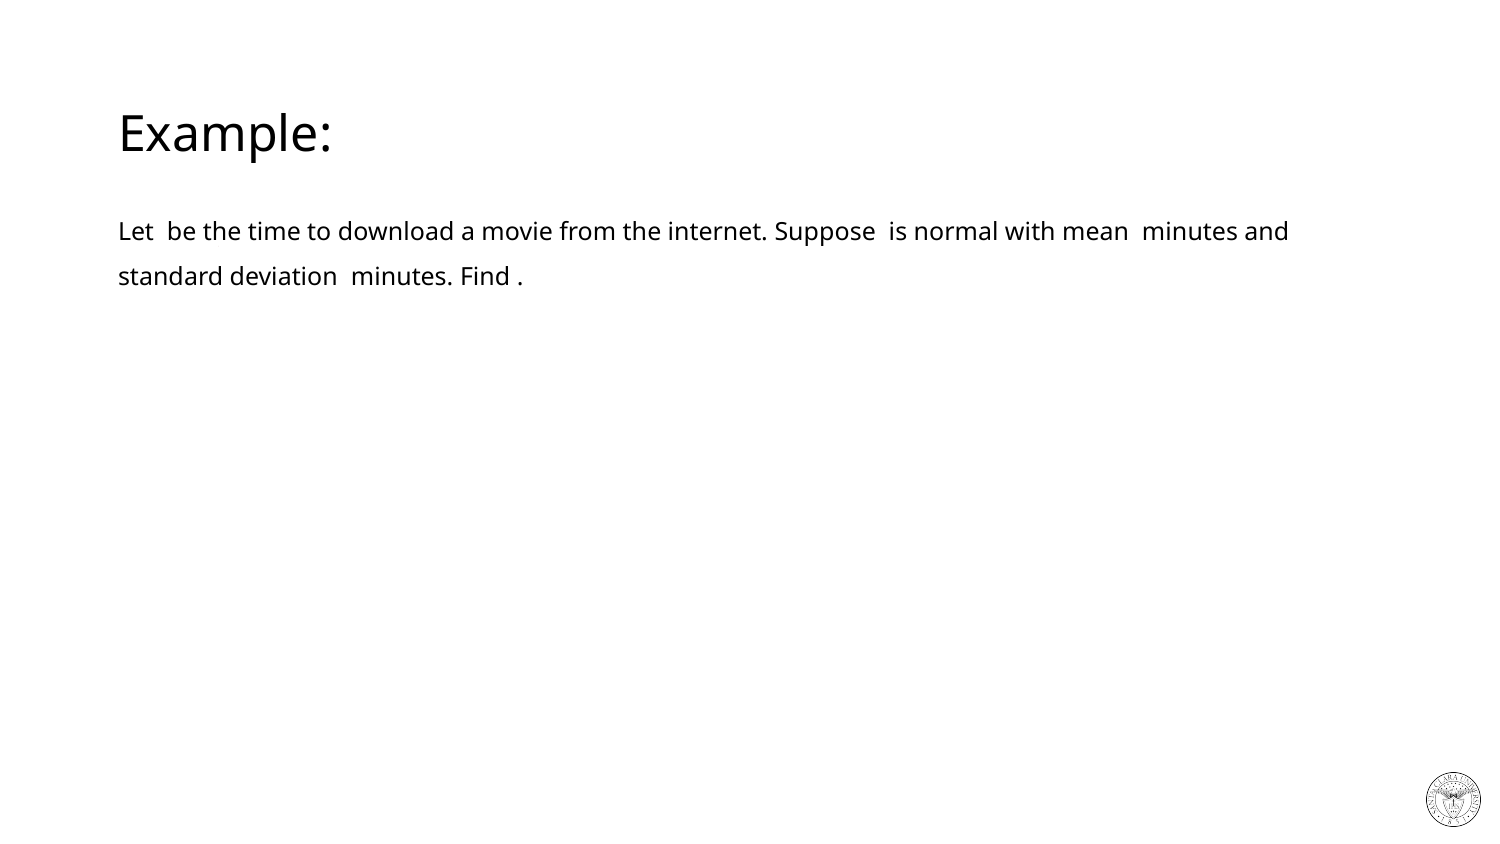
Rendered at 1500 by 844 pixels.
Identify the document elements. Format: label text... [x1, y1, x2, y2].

picture [1426, 772, 1481, 827]
title Example: [103, 44, 1397, 169]
